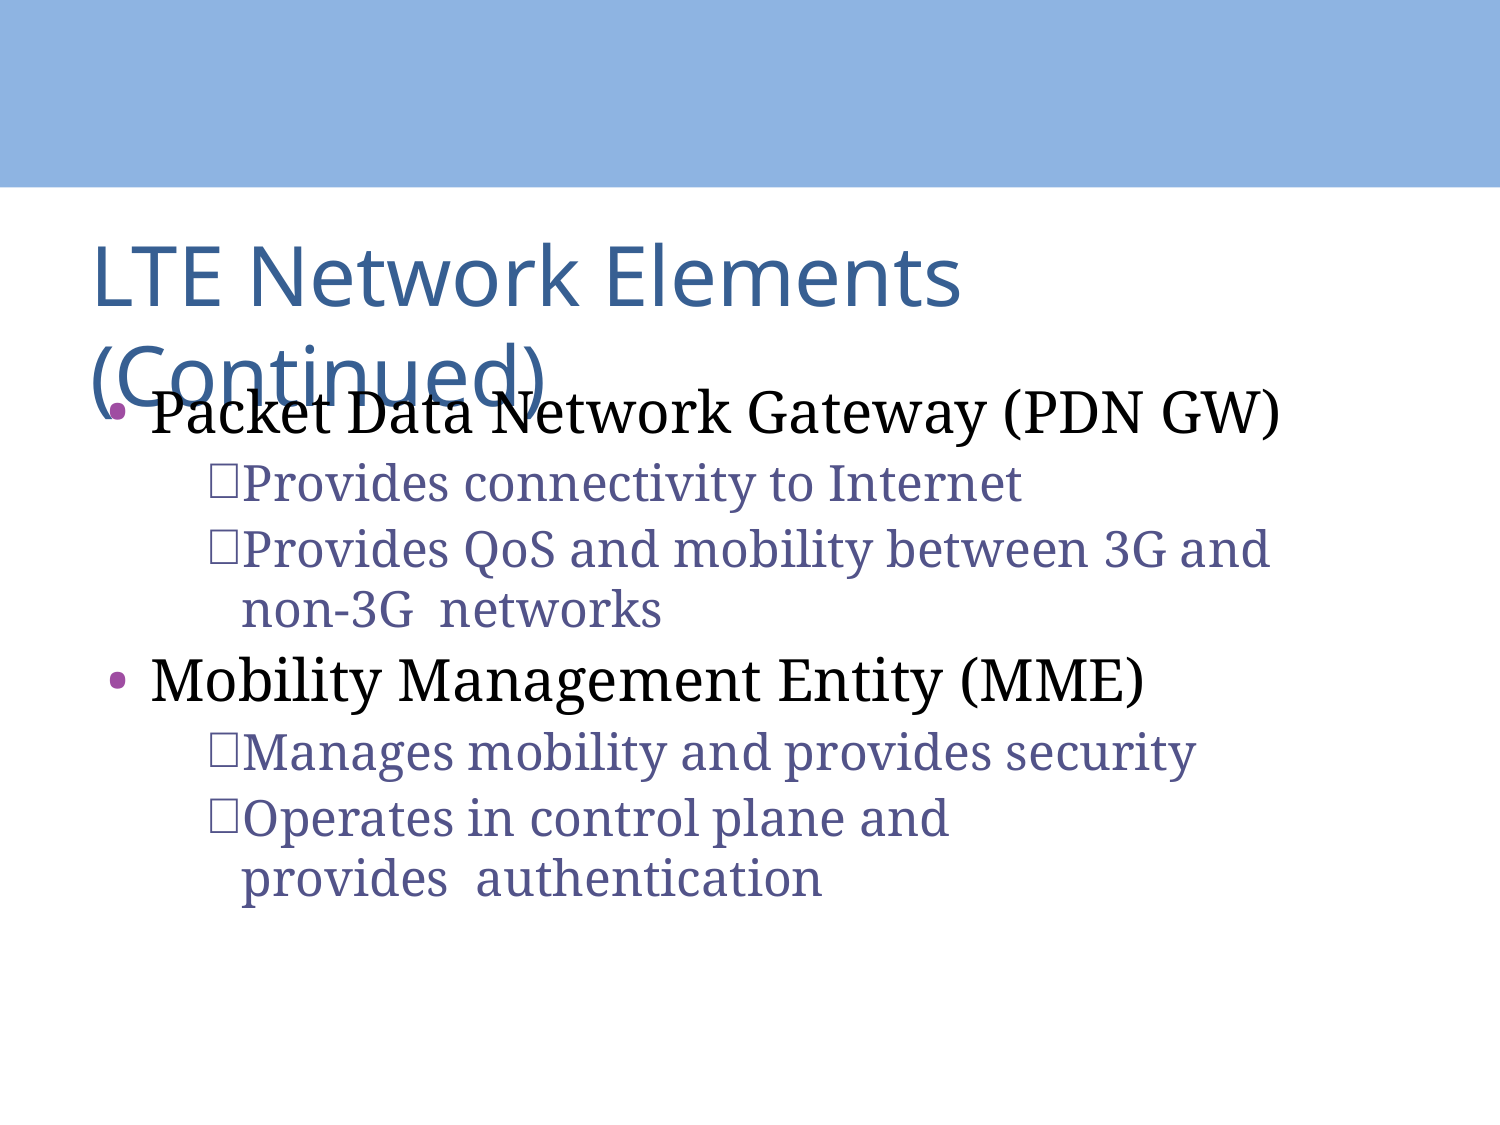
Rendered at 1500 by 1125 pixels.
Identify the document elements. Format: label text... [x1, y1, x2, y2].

text_box Packet Data Network Gateway (PDN GW) Provides connectivity to Internet Provides QoS and mobility between 3G and non-3G networks Mobility Management Entity (MME) Manages mobility and provides security Operates in control plane and provides authentication [105, 365, 1380, 907]
title LTE Network Elements (Continued) [87, 220, 1389, 423]
